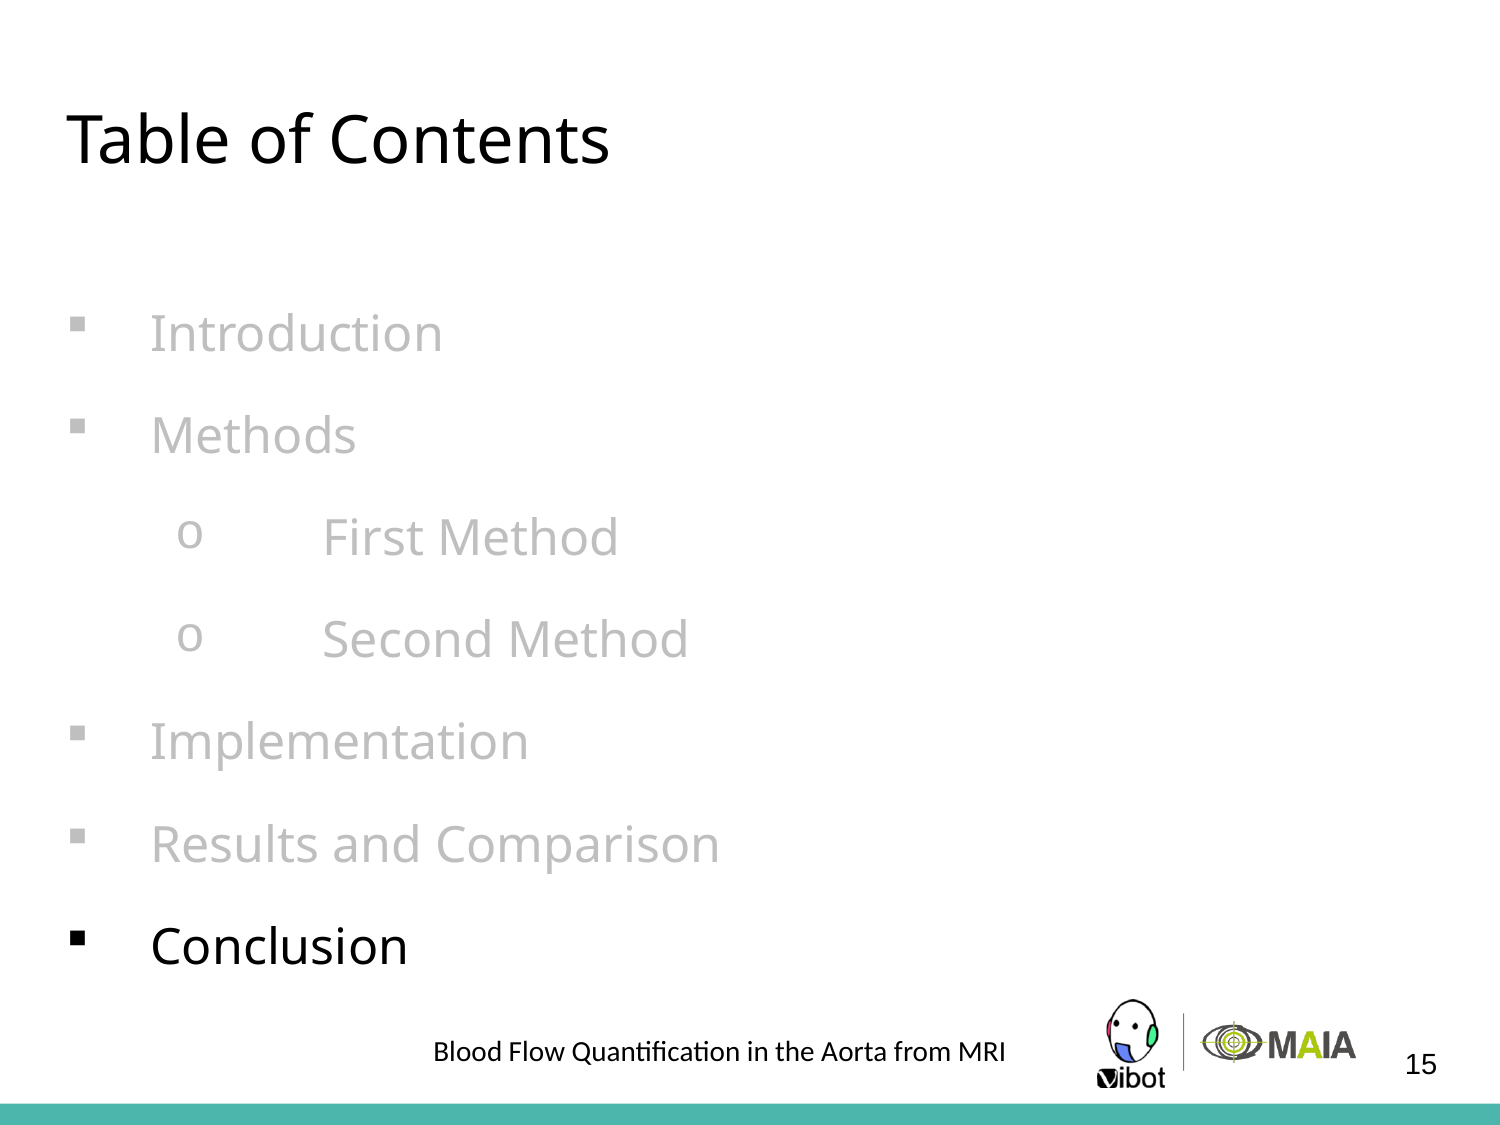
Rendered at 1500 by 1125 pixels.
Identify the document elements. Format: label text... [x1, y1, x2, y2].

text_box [1012, 999, 1363, 1088]
slide_number 15 [1389, 1019, 1480, 1106]
title Table of Contents [51, 97, 1449, 252]
text_box Introduction Methods First Method Second Method Implementation Results and Comparison Conclusion [51, 276, 1449, 1000]
text_box Blood Flow Quantification in the Aorta from MRI [418, 1024, 1007, 1075]
